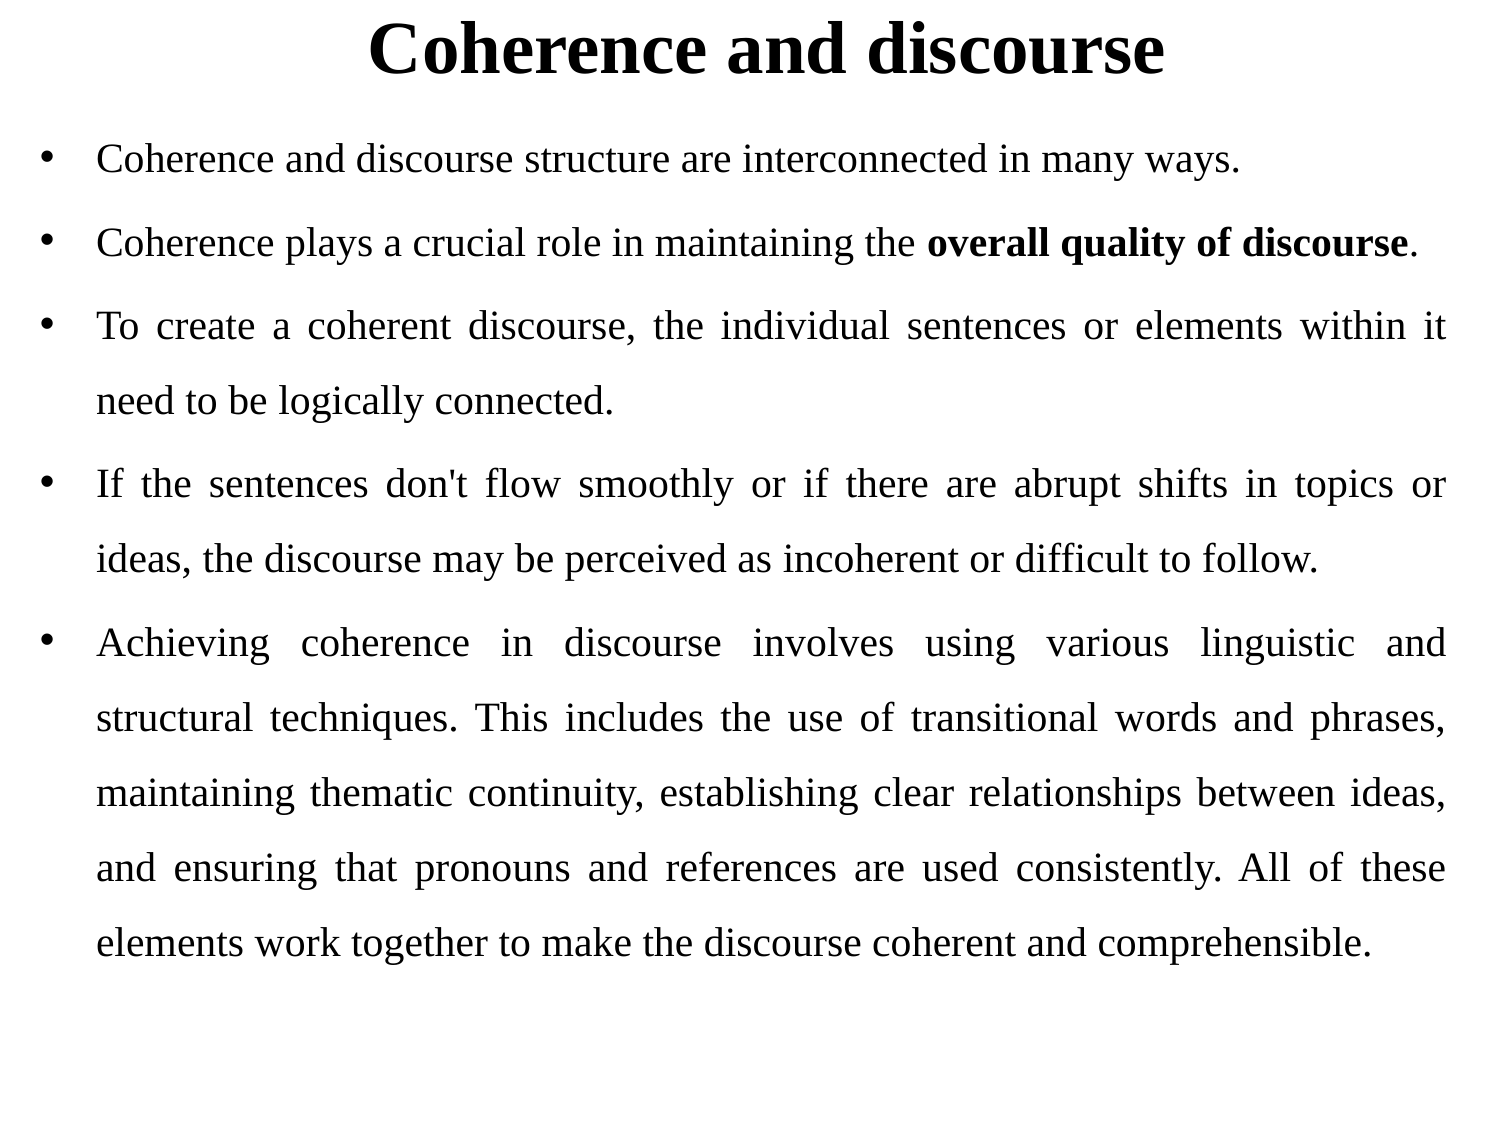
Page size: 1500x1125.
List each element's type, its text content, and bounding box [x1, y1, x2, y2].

list Coherence and discourse structure are interconnected in many ways. Coherence plays a crucial role in maintaining the overall quality of discourse. To create a coherent discourse, the individual sentences or elements within it need to be logically connected. If the sentences don't flow smoothly or if there are abrupt shifts in topics or ideas, the discourse may be perceived as incoherent or difficult to follow. Achieving coherence in discourse involves using various linguistic and structural techniques. This includes the use of transitional words and phrases, maintaining thematic continuity, establishing clear relationships between ideas, and ensuring that pronouns and references are used consistently. All of these elements work together to make the discourse coherent and comprehensible. [24, 98, 1463, 967]
title Coherence and discourse [34, 0, 1500, 94]
